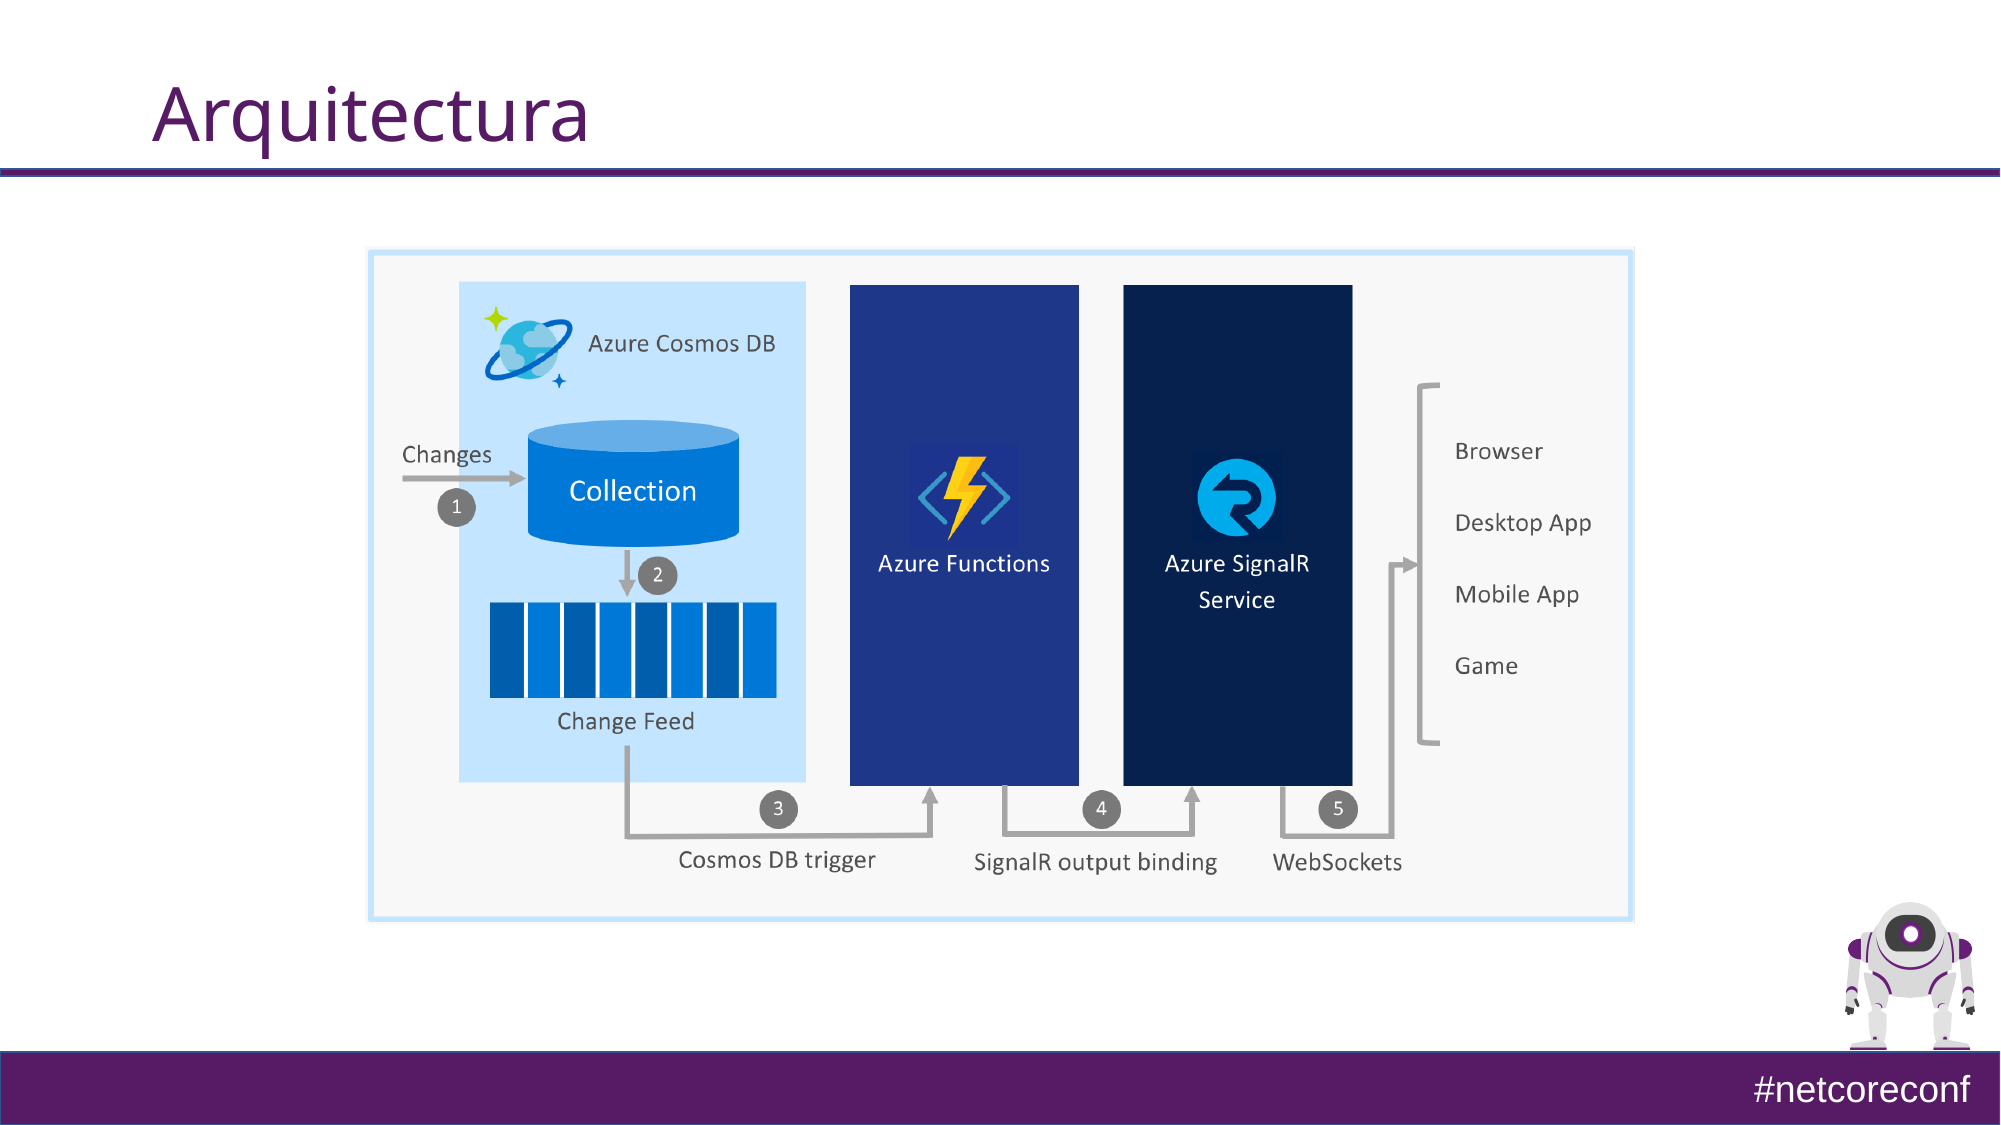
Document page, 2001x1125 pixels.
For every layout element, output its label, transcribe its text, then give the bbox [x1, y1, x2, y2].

picture [365, 246, 1635, 924]
title Arquitectura [137, 20, 1863, 213]
picture [1845, 902, 1975, 1050]
